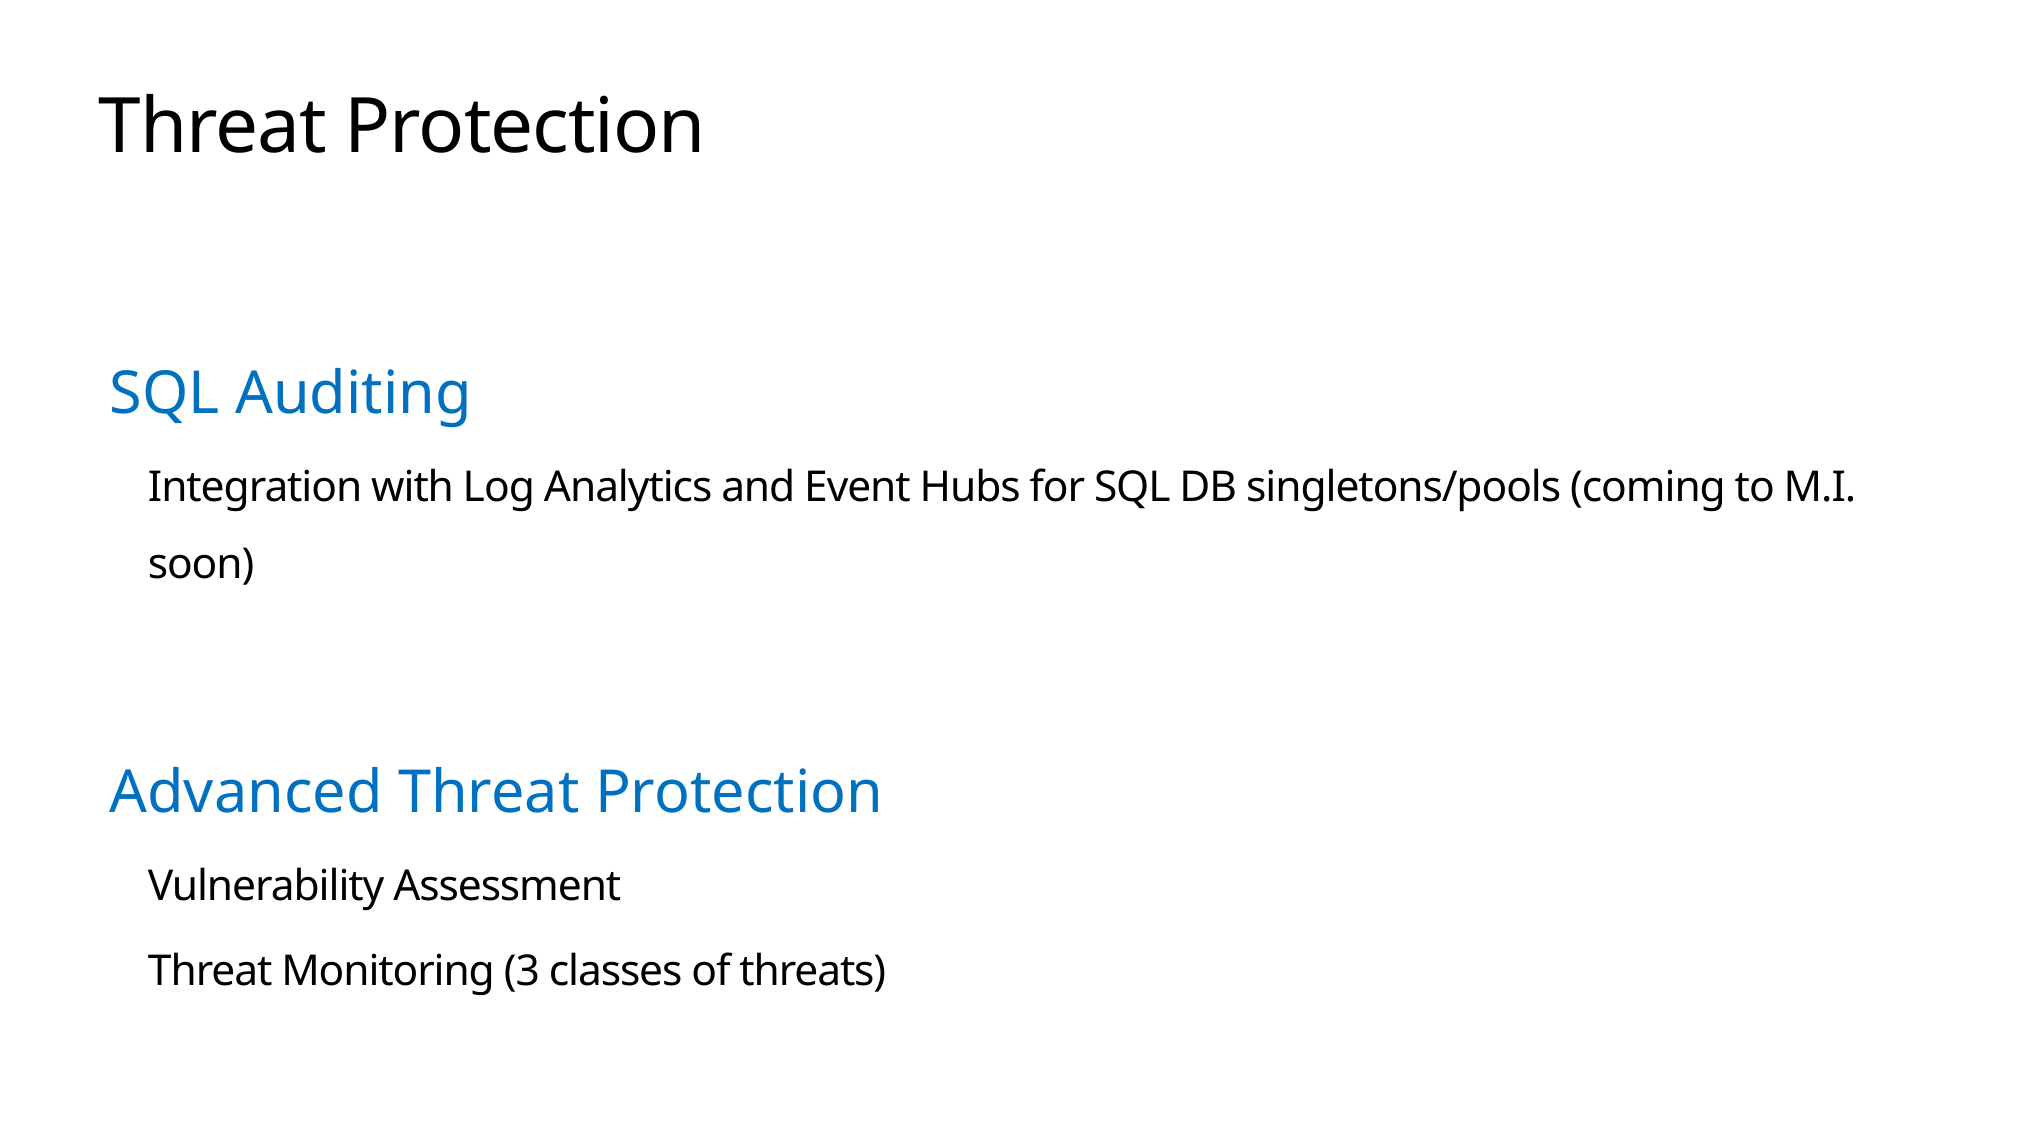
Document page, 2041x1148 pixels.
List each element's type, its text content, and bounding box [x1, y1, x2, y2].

title Threat Protection [98, 76, 1943, 170]
list SQL Auditing Integration with Log Analytics and Event Hubs for SQL DB singletons/pools (coming to M.I. soon) Advanced Threat Protection Vulnerability Assessment Threat Monitoring (3 classes of threats) [109, 317, 1953, 925]
